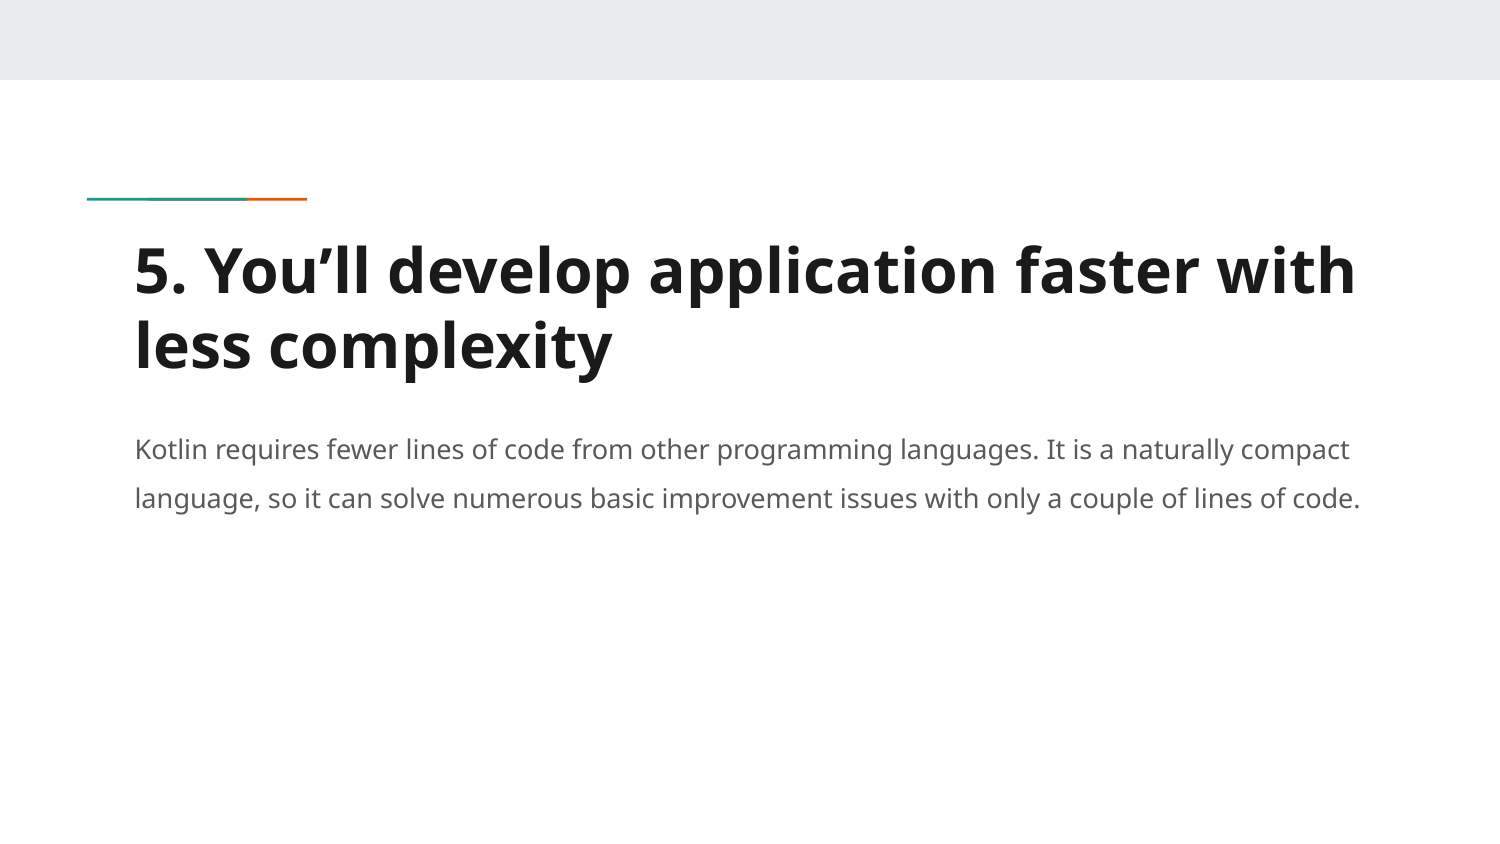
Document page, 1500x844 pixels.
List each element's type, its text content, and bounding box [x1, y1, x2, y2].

list Kotlin requires fewer lines of code from other programming languages. It is a naturally compact language, so it can solve numerous basic improvement issues with only a couple of lines of code. [119, 401, 1381, 567]
title 5. You’ll develop application faster with less complexity [119, 216, 1381, 305]
